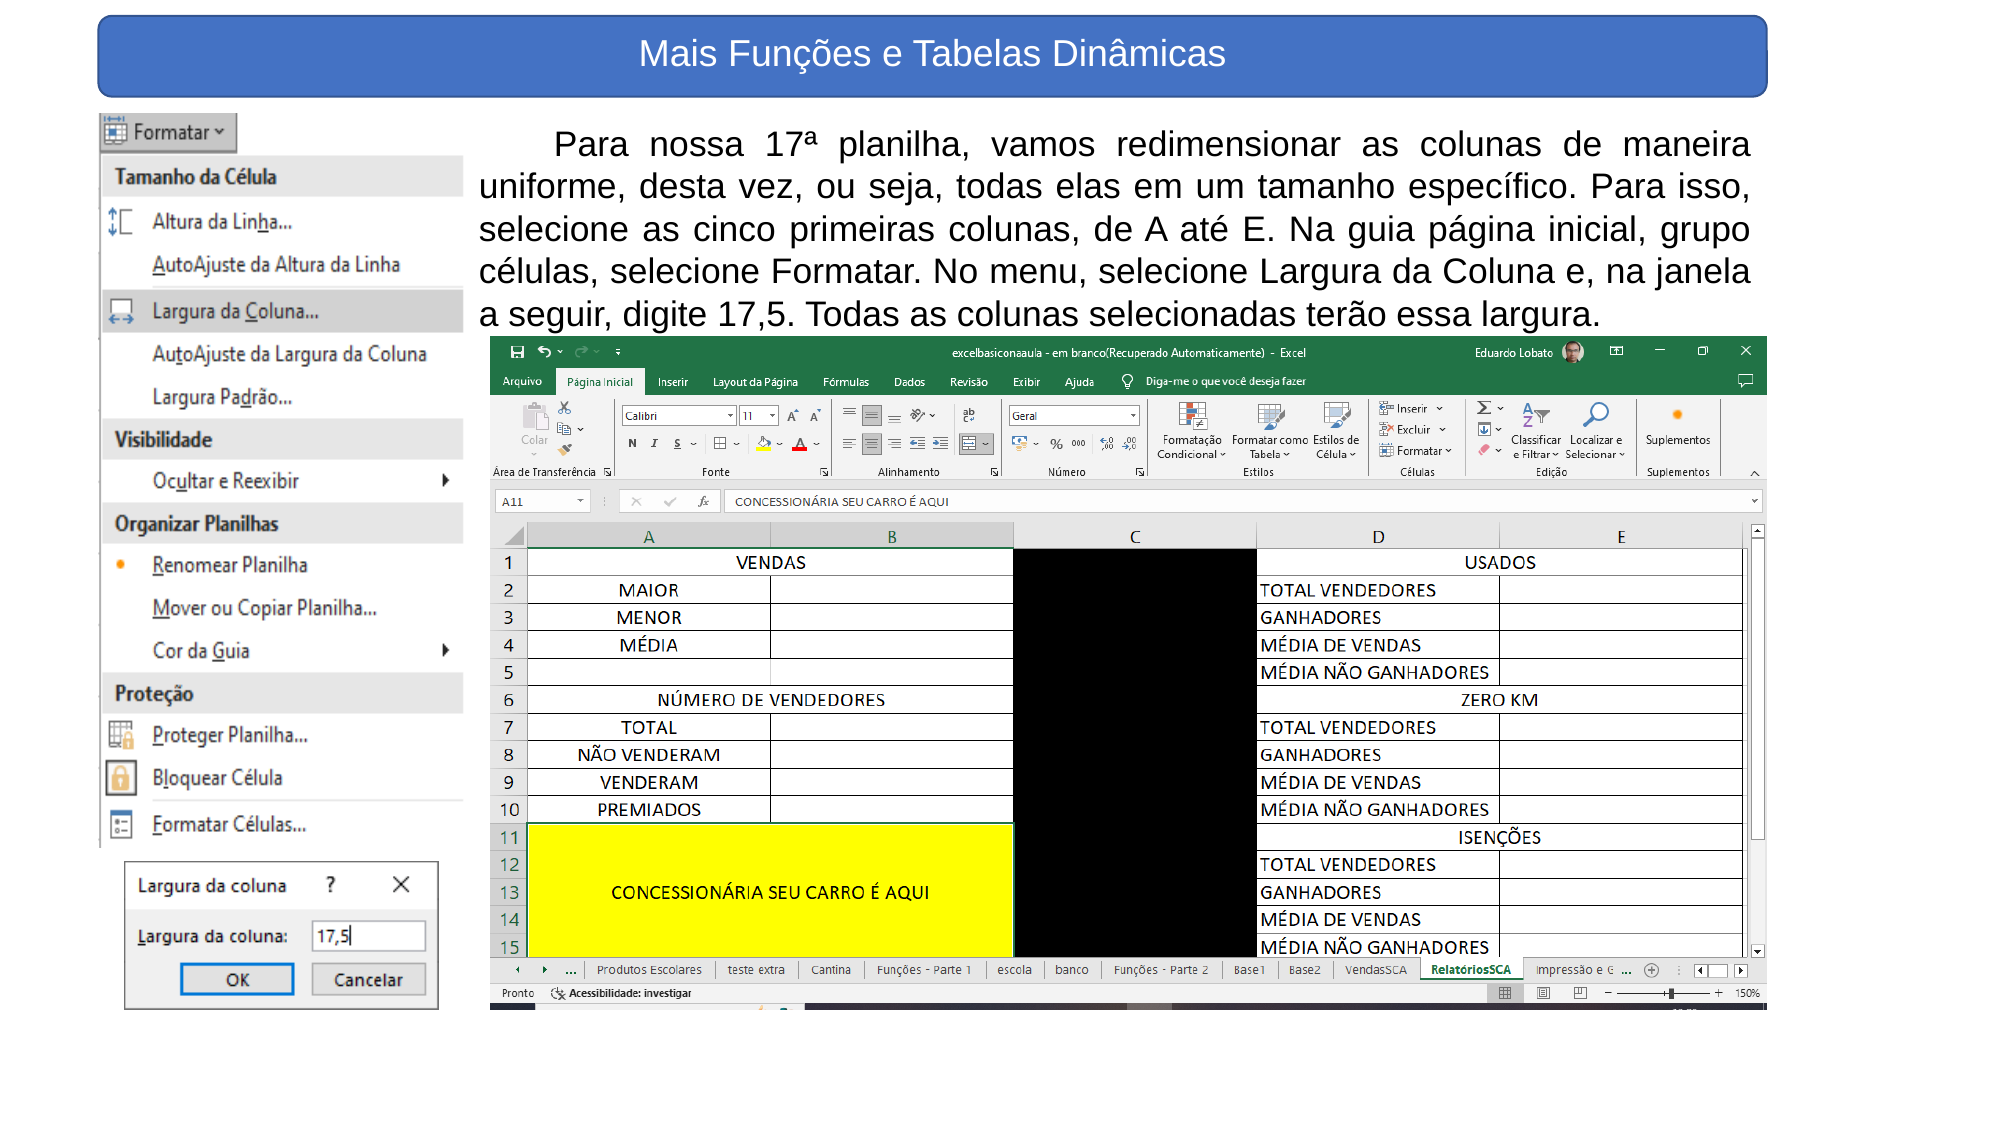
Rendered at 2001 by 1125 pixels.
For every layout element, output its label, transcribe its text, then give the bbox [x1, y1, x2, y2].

picture [489, 336, 1767, 1011]
text_box [97, 24, 1768, 98]
text_box [100, 14, 1765, 21]
picture [98, 113, 465, 848]
picture [124, 861, 439, 1010]
text_box Para nossa 17ª planilha, vamos redimensionar as colunas de maneira uniforme, desta vez, ou seja, todas elas em um tamanho específico. Para isso, selecione as cinco primeiras colunas, de A até E. Na guia página inicial, grupo células, selecione Formatar. No menu, selecione Largura da Coluna e, na janela a seguir, digite 17,5. Todas as colunas selecionadas terão essa largura. [465, 113, 1767, 341]
text_box Mais Funções e Tabelas Dinâmicas [98, 21, 1767, 82]
